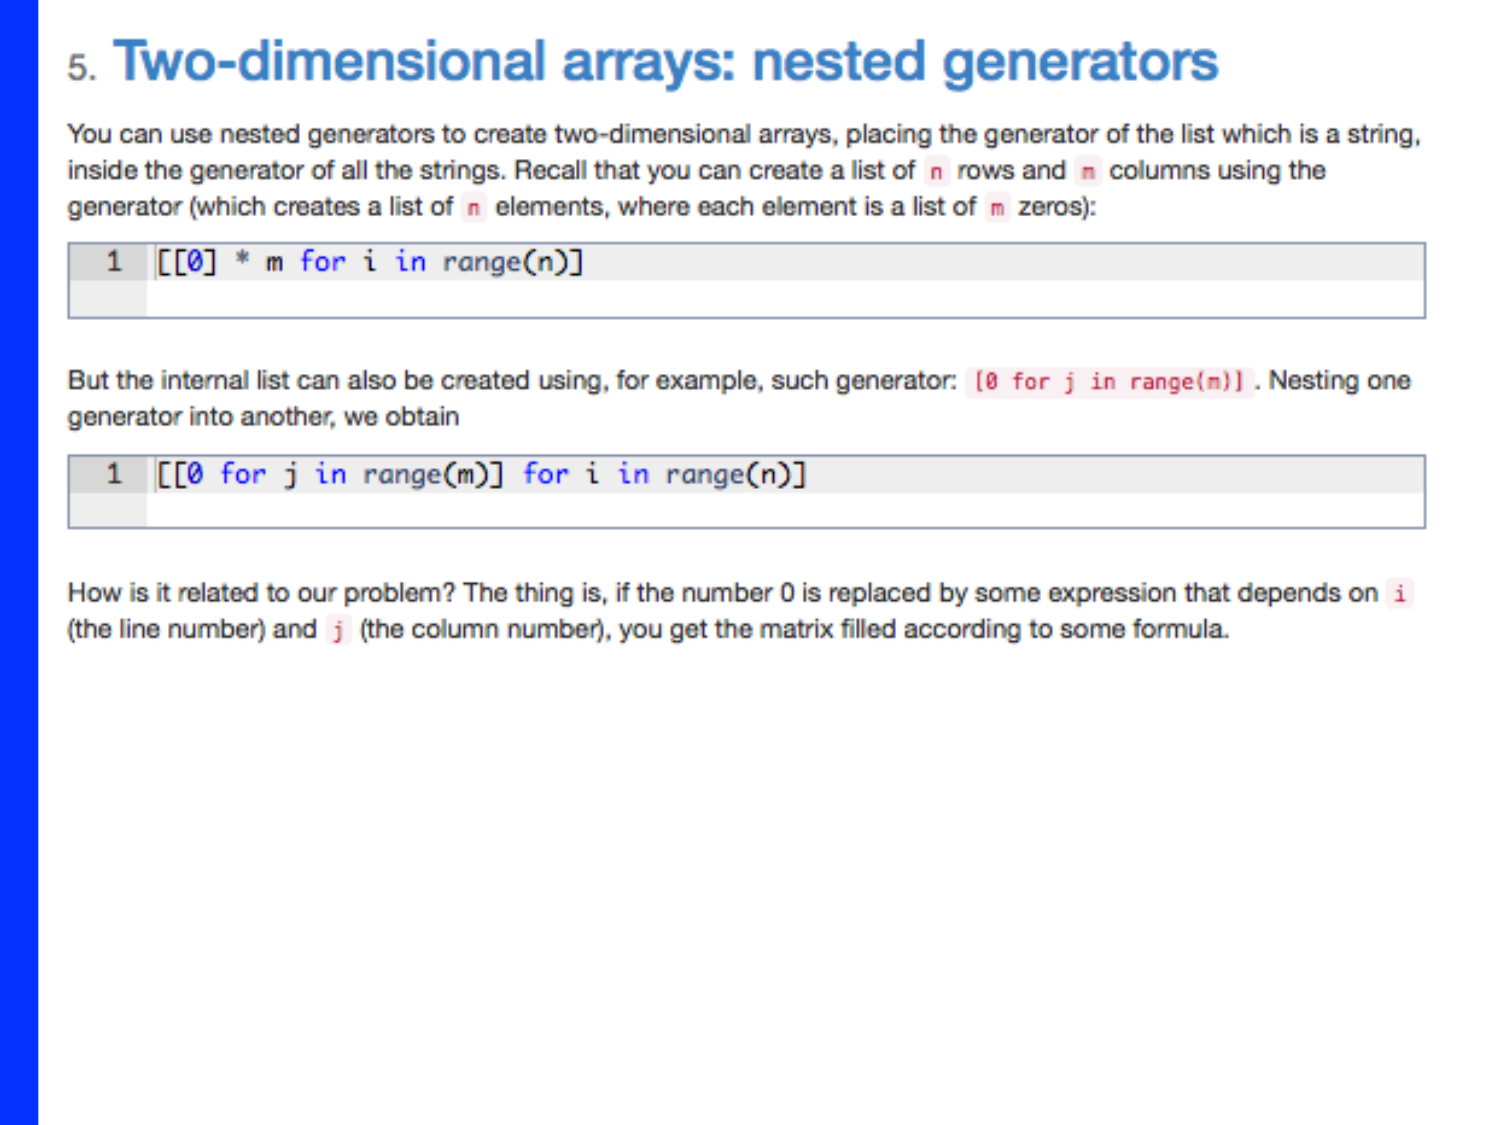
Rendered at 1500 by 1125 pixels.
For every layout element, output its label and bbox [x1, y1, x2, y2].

picture [43, 6, 1457, 671]
